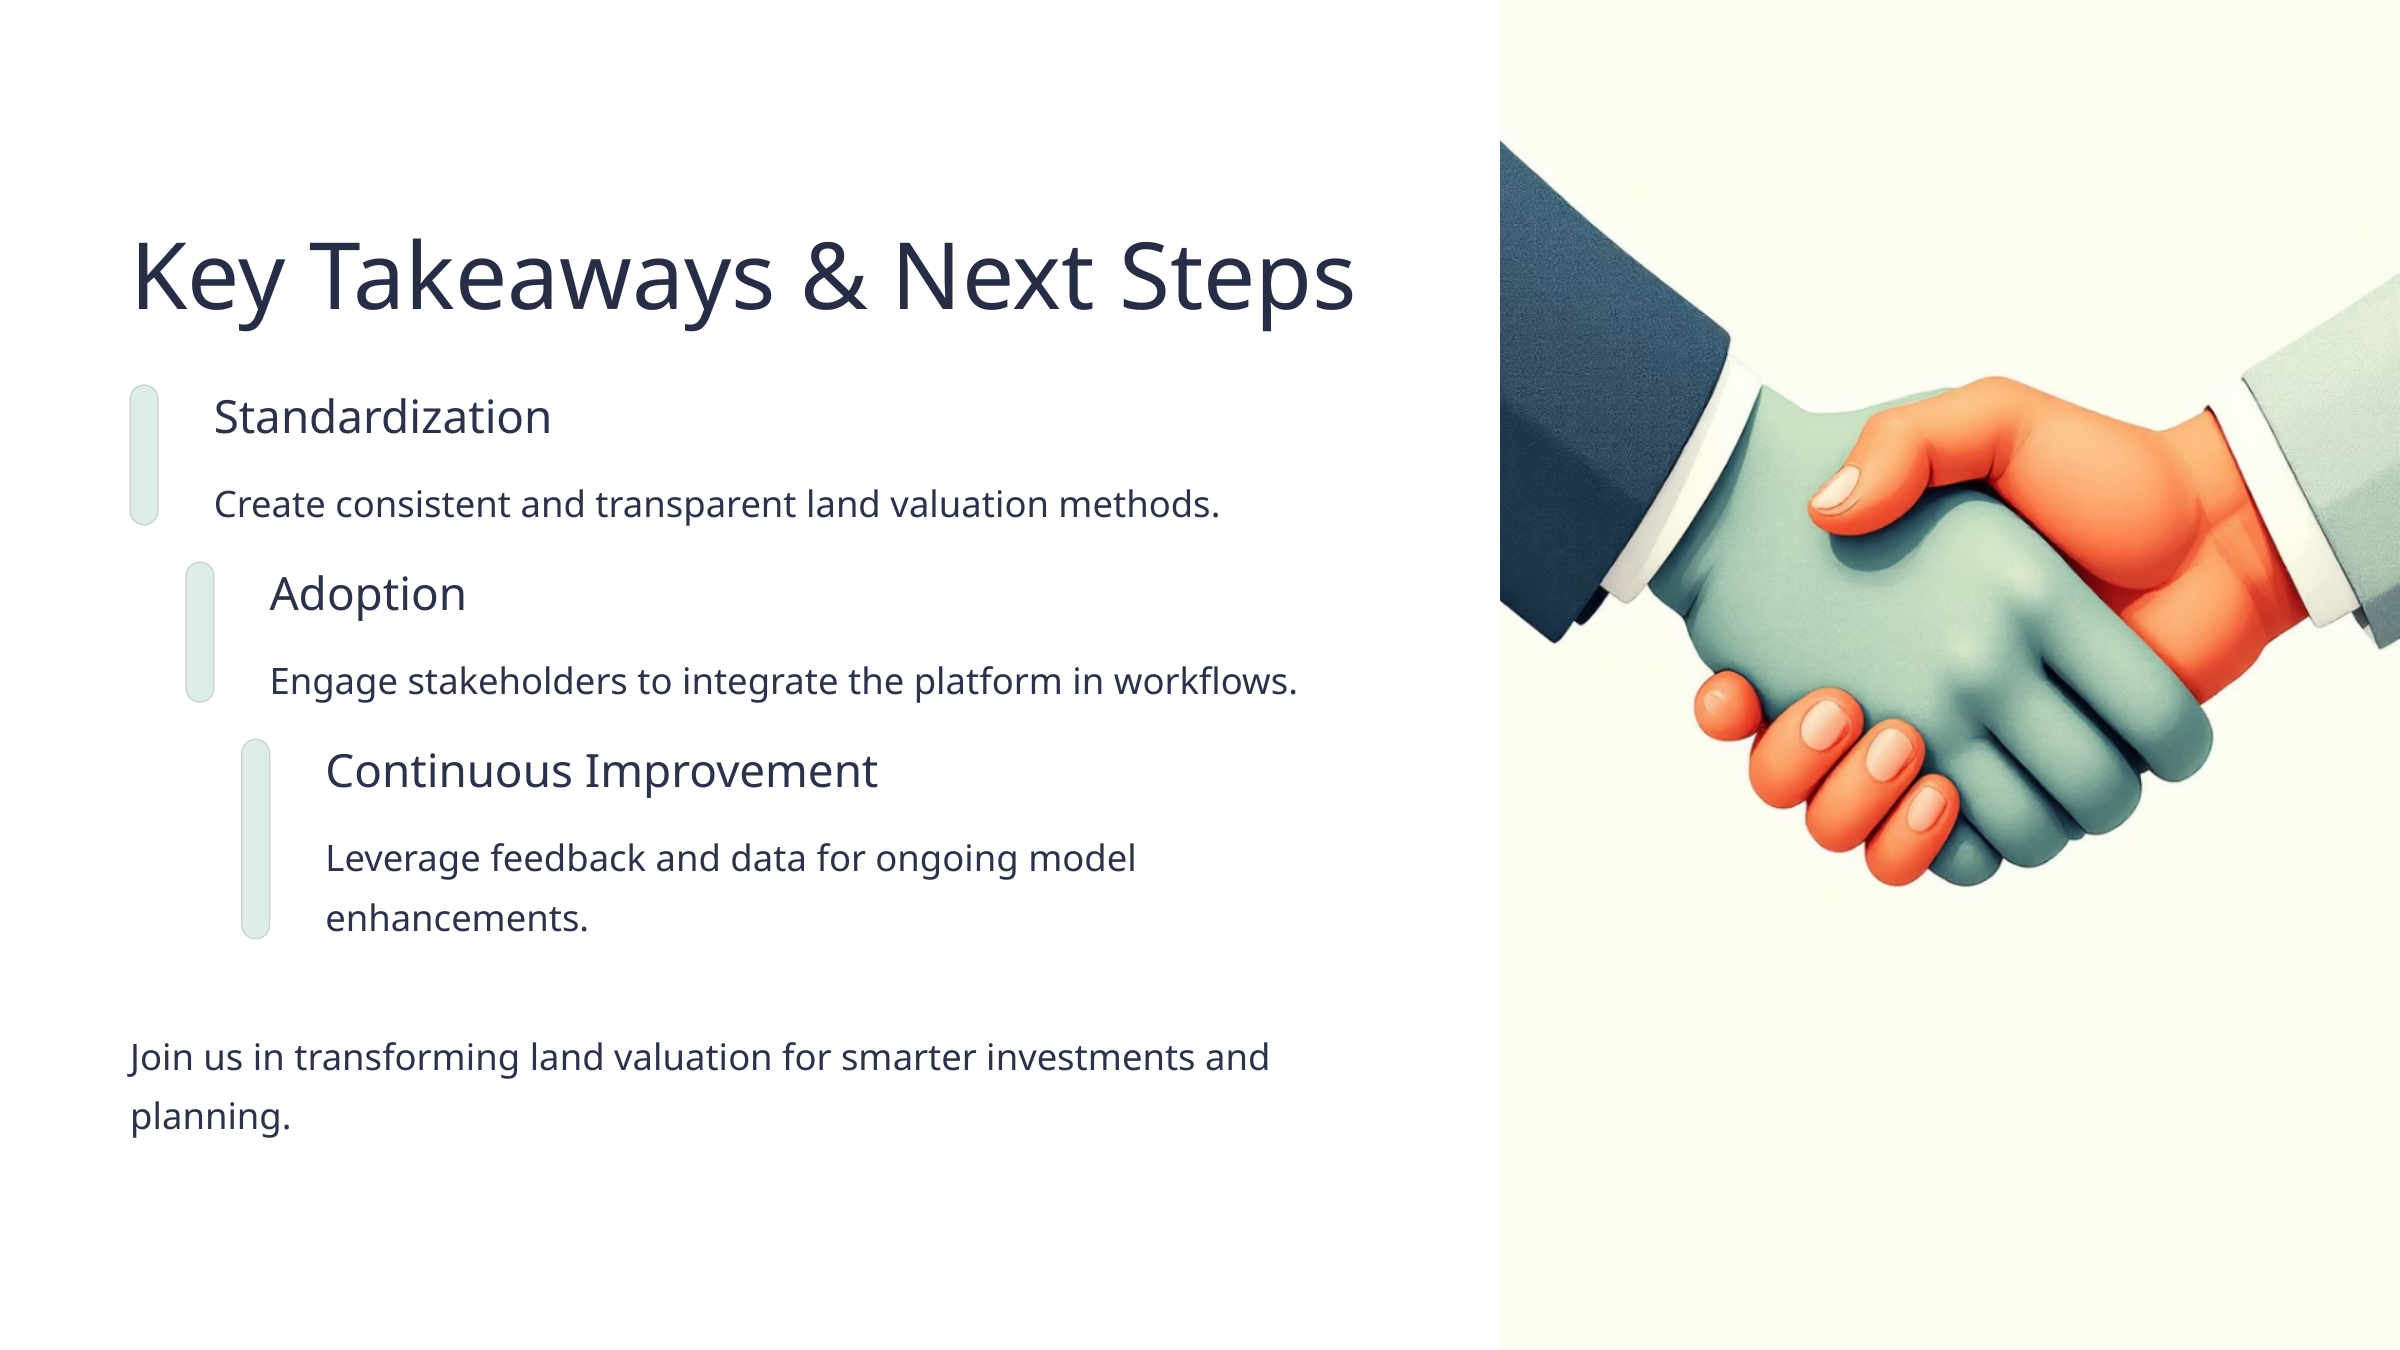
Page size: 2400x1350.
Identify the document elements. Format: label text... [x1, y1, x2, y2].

text_box [241, 739, 270, 939]
text_box [185, 562, 214, 703]
text_box Create consistent and transparent land valuation methods. [213, 465, 1370, 525]
text_box Engage stakeholders to integrate the platform in workflows. [269, 642, 1370, 703]
text_box Key Takeaways & Next Steps [130, 212, 1279, 330]
text_box [130, 384, 159, 525]
text_box Adoption [269, 562, 735, 621]
text_box Leverage feedback and data for ongoing model enhancements. [325, 819, 1370, 939]
text_box Continuous Improvement [325, 739, 844, 798]
text_box Join us in transforming land valuation for smarter investments and planning. [130, 1017, 1370, 1137]
text_box Standardization [213, 384, 679, 444]
picture [1499, 0, 2400, 1350]
